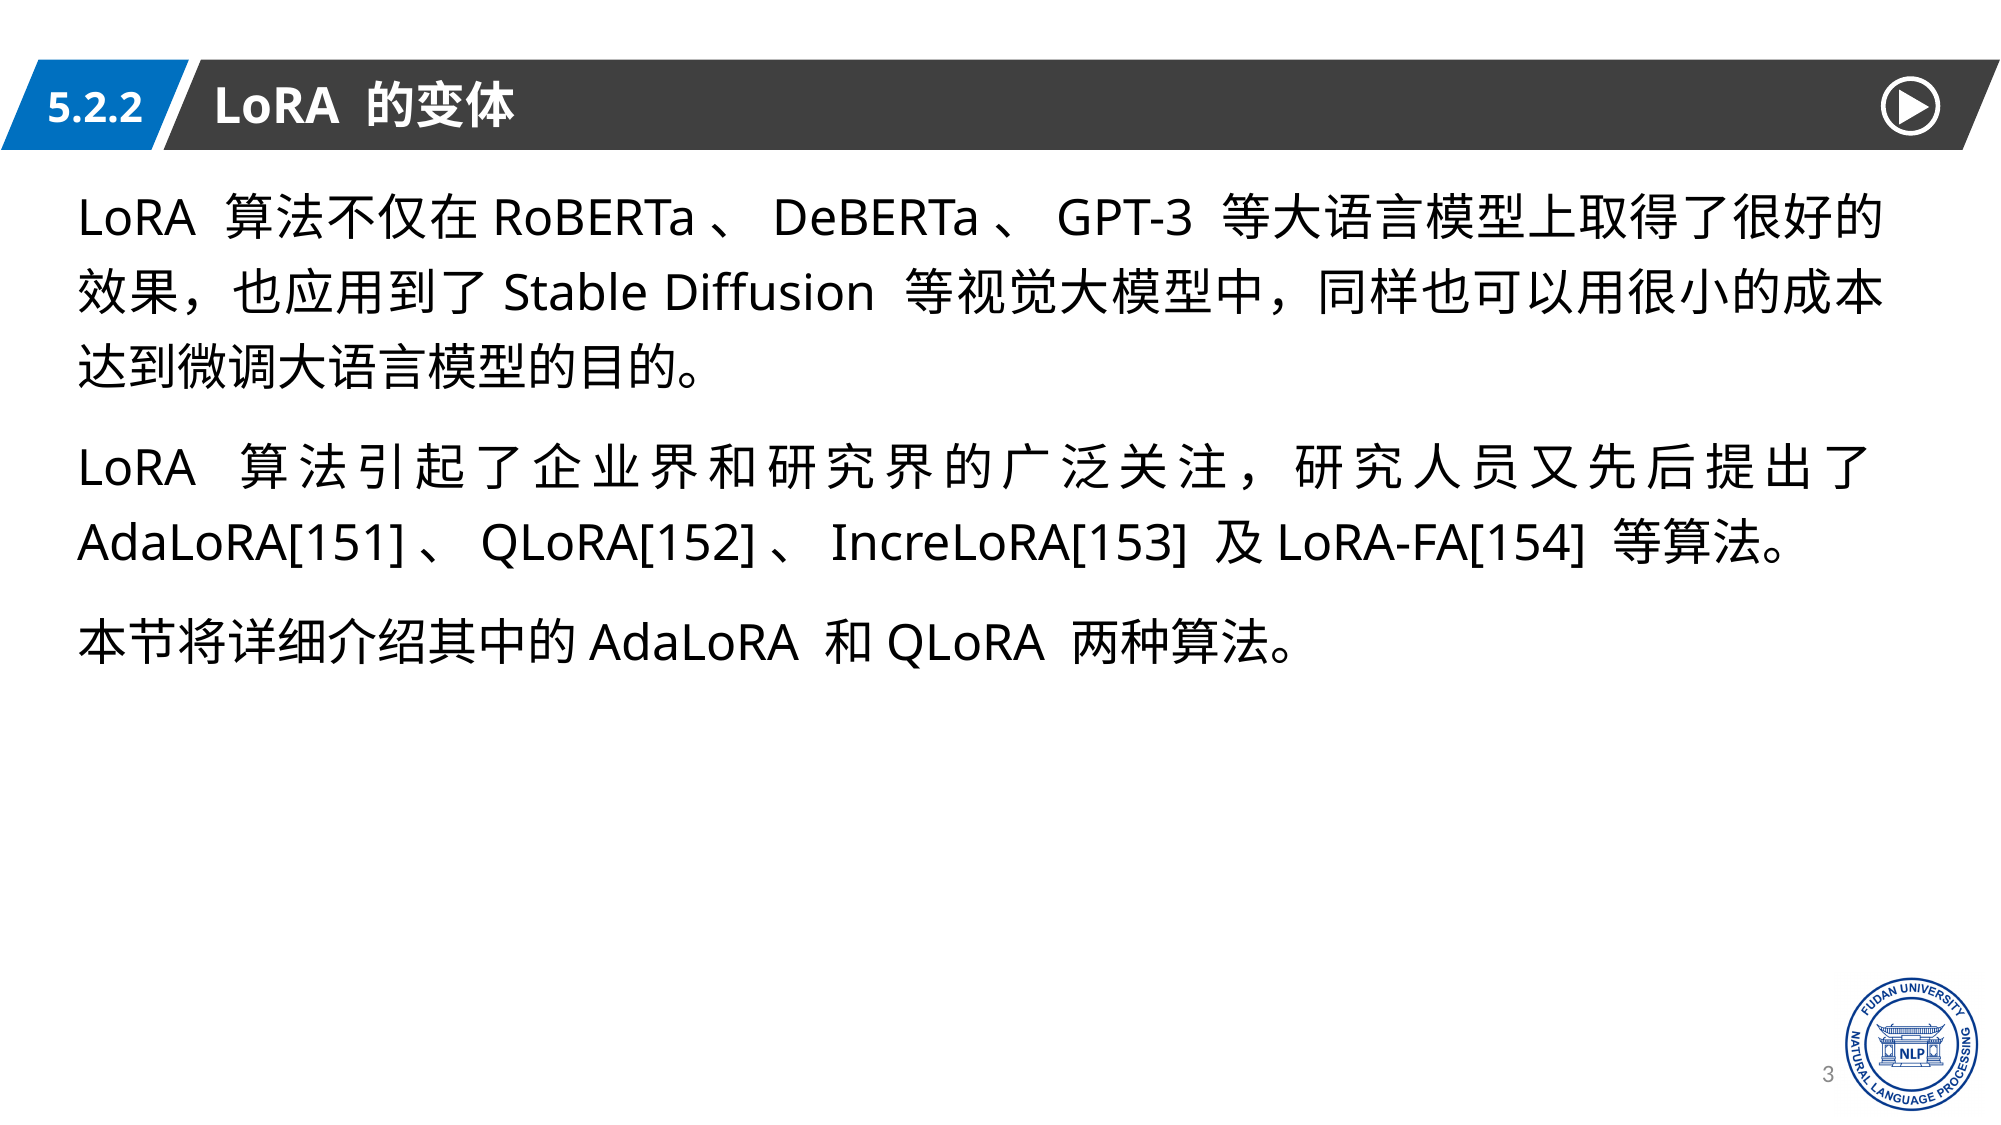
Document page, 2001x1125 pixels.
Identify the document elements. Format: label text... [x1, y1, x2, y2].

text_box [163, 59, 2000, 150]
text_box LoRA 算法不仅在RoBERTa、DeBERTa、GPT-3 等大语言模型上取得了很好的效果，也应用到了Stable Diffusion 等视觉大模型中，同样也可以用很小的成本达到微调大语言模型的目的。 LoRA 算法引起了企业界和研究界的广泛关注，研究人员又先后提出了AdaLoRA[151]、QLoRA[152]、IncreLoRA[153] 及LoRA-FA[154] 等算法。 本节将详细介绍其中的AdaLoRA 和QLoRA 两种算法。 [62, 163, 1900, 679]
text_box [32, 59, 189, 120]
picture [1834, 972, 1985, 1117]
text_box 5.2.2 [26, 73, 164, 138]
text_box [1, 89, 157, 150]
text_box LoRA 的变体 [198, 66, 530, 142]
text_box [1883, 78, 1939, 134]
slide_number 34 [1412, 1042, 1863, 1103]
